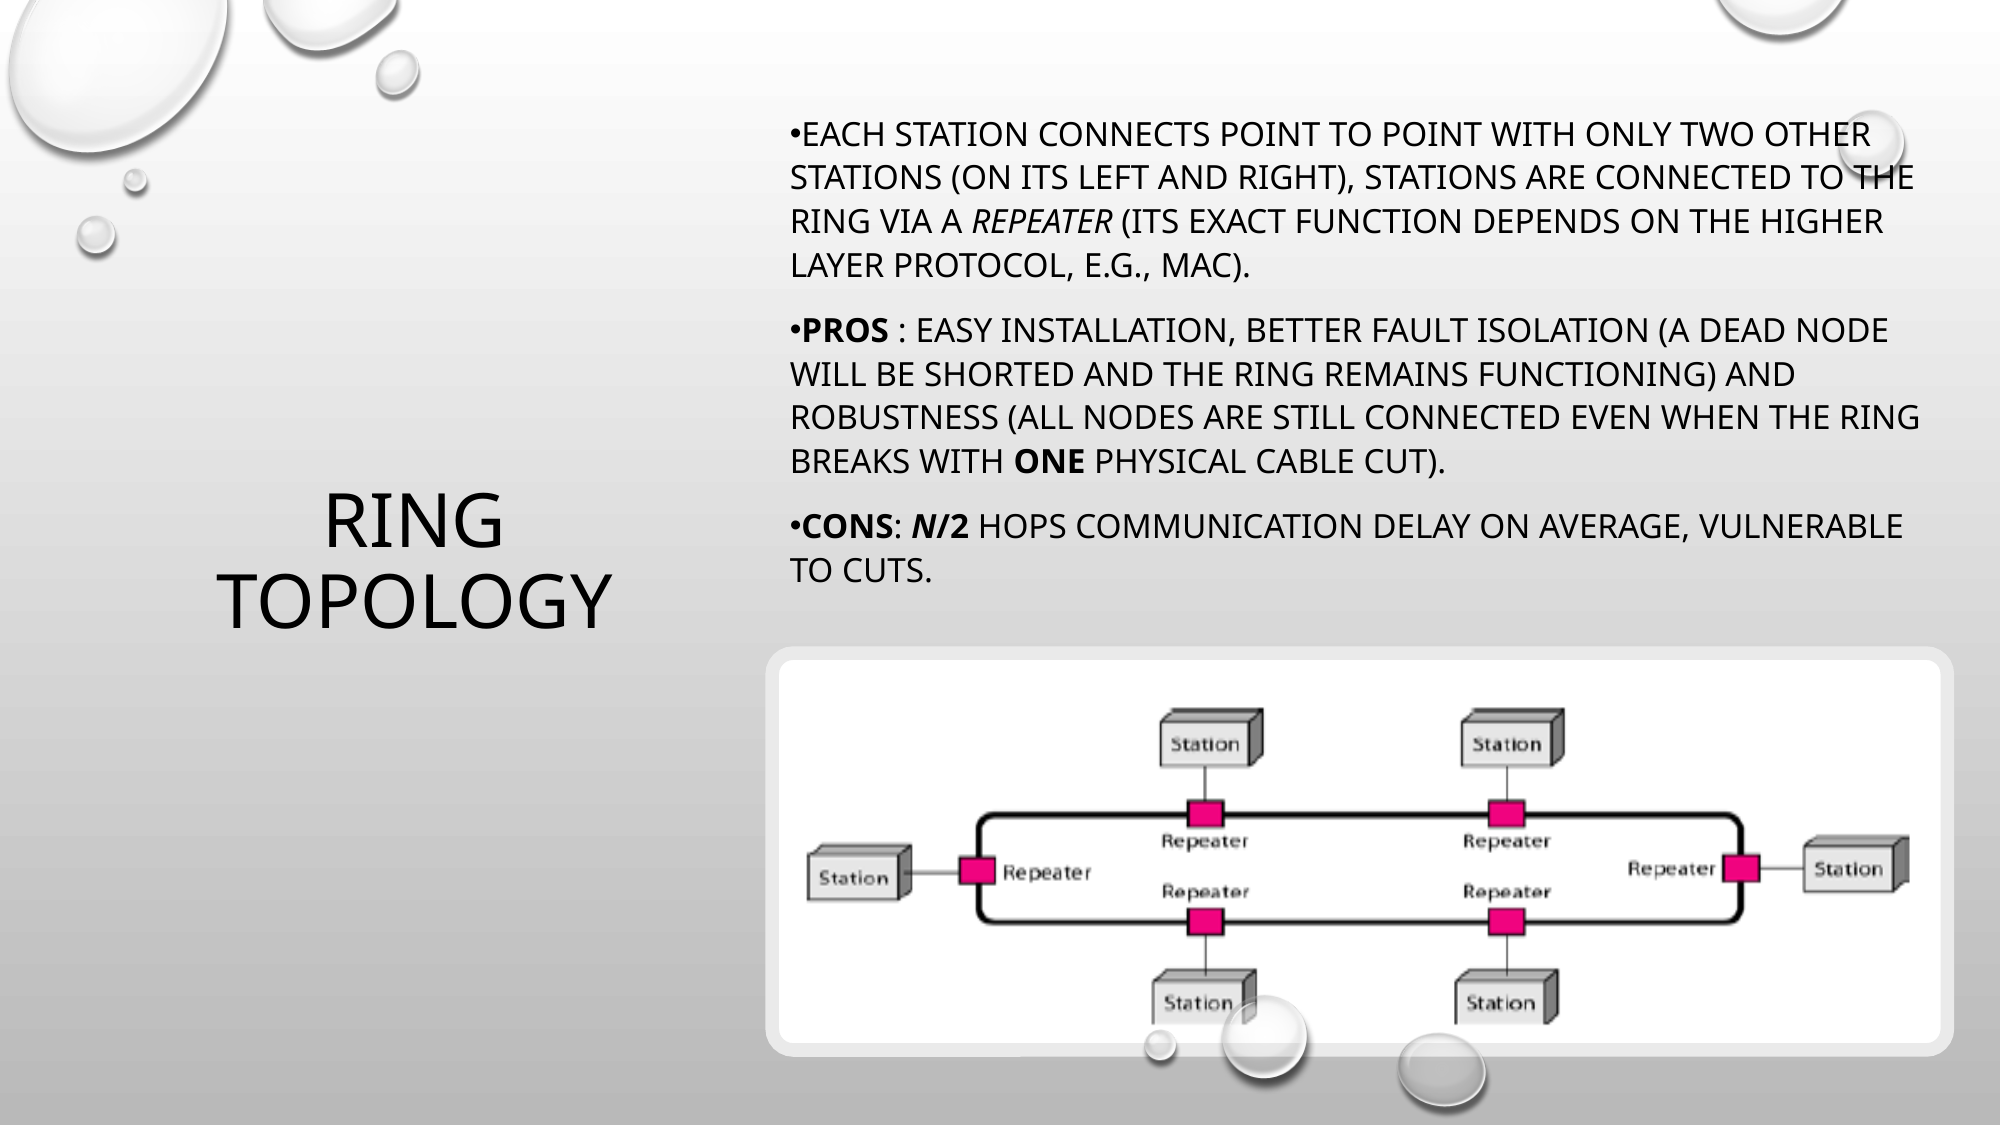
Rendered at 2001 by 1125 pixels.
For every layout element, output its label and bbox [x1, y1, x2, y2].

picture [0, 0, 2000, 1125]
list [771, 652, 1948, 1051]
